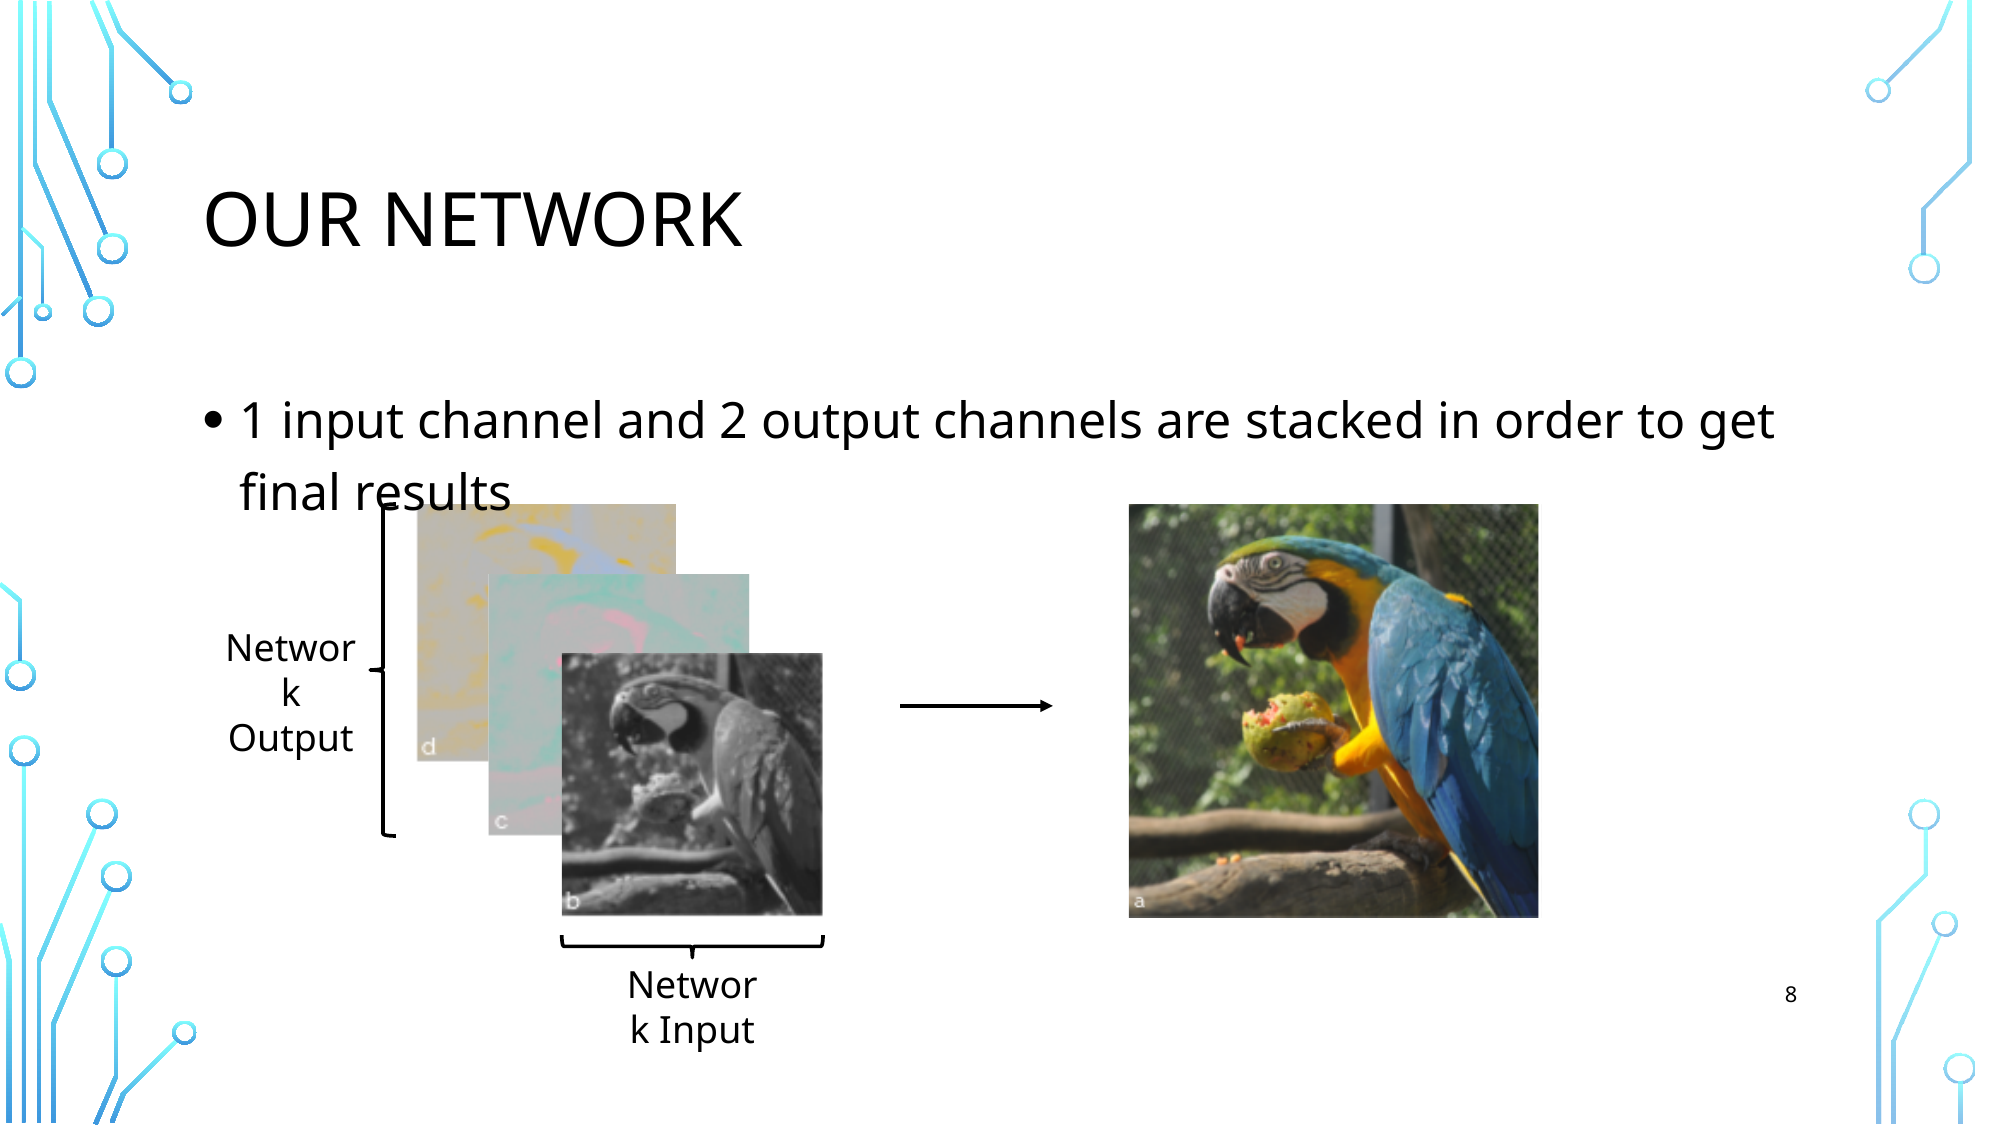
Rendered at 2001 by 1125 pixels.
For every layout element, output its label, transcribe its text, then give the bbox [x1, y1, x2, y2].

picture [1128, 503, 1542, 919]
picture [414, 503, 824, 918]
list 1 input channel and 2 output channels are stacked in order to get final results [187, 369, 1813, 950]
text_box Network Output [203, 616, 378, 767]
text_box [559, 935, 825, 953]
text_box Network Input [605, 953, 780, 1059]
text_box [378, 502, 396, 838]
title Our Network [187, 101, 1813, 344]
slide_number 8 [1685, 965, 1813, 1025]
